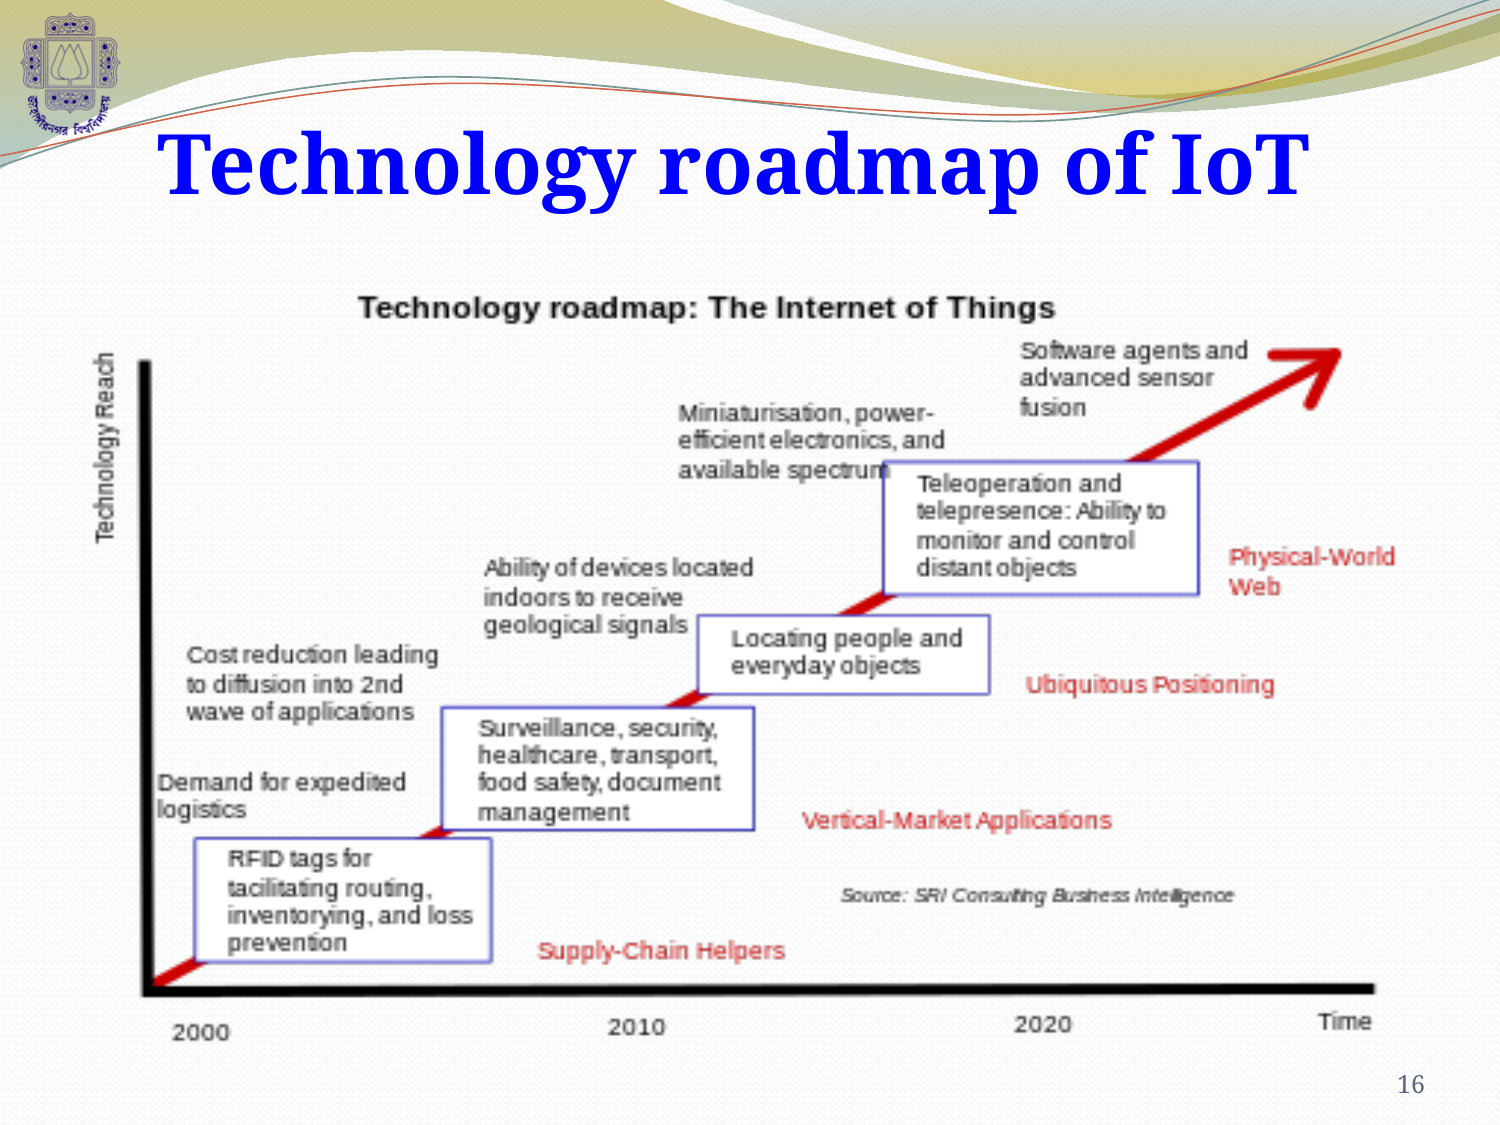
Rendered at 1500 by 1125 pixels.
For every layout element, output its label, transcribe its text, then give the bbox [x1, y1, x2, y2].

slide_number 16 [1299, 1042, 1425, 1103]
picture [81, 280, 1407, 1055]
picture [20, 12, 121, 136]
title Technology roadmap of IoT [58, 93, 1409, 211]
